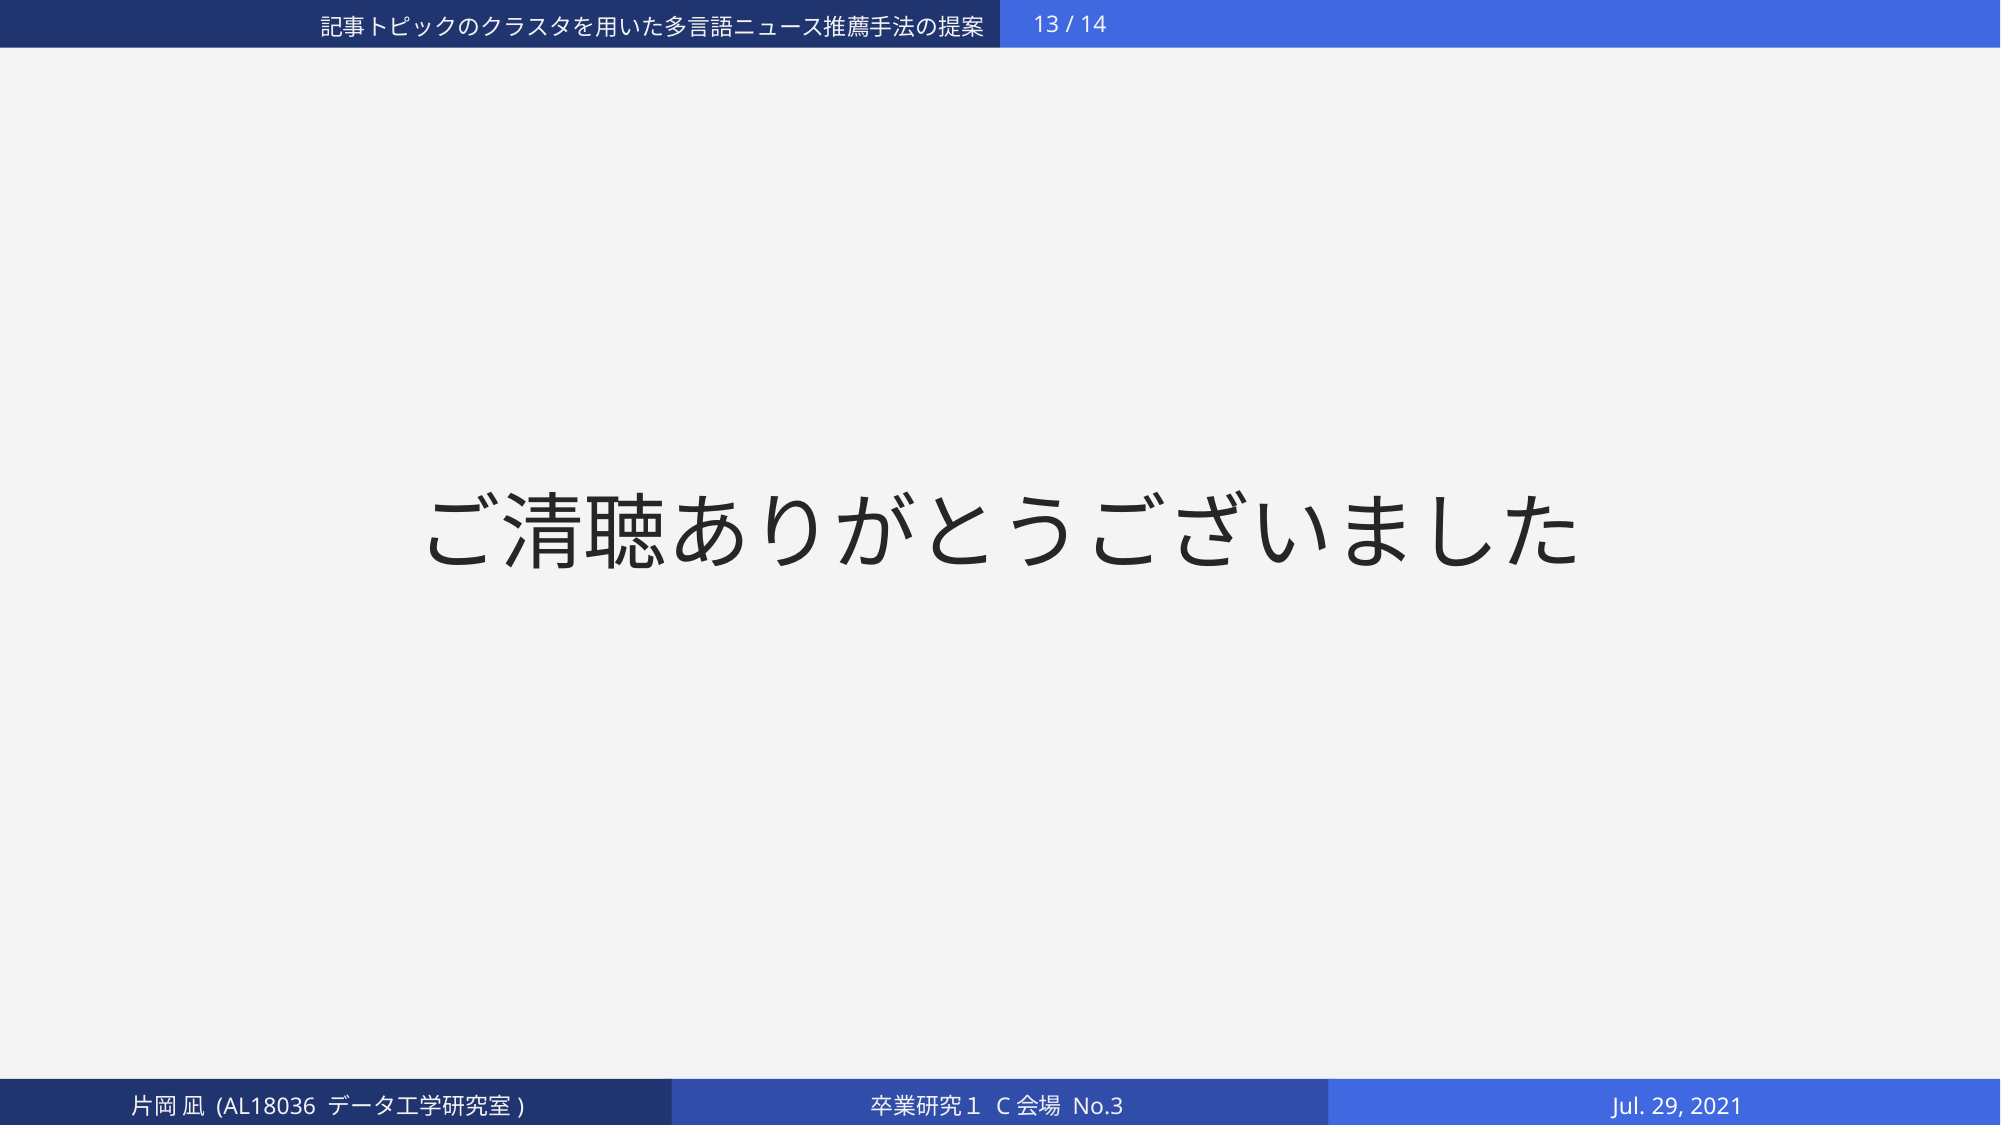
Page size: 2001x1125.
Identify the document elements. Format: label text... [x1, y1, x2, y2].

title ご清聴ありがとうございました [249, 231, 1750, 589]
